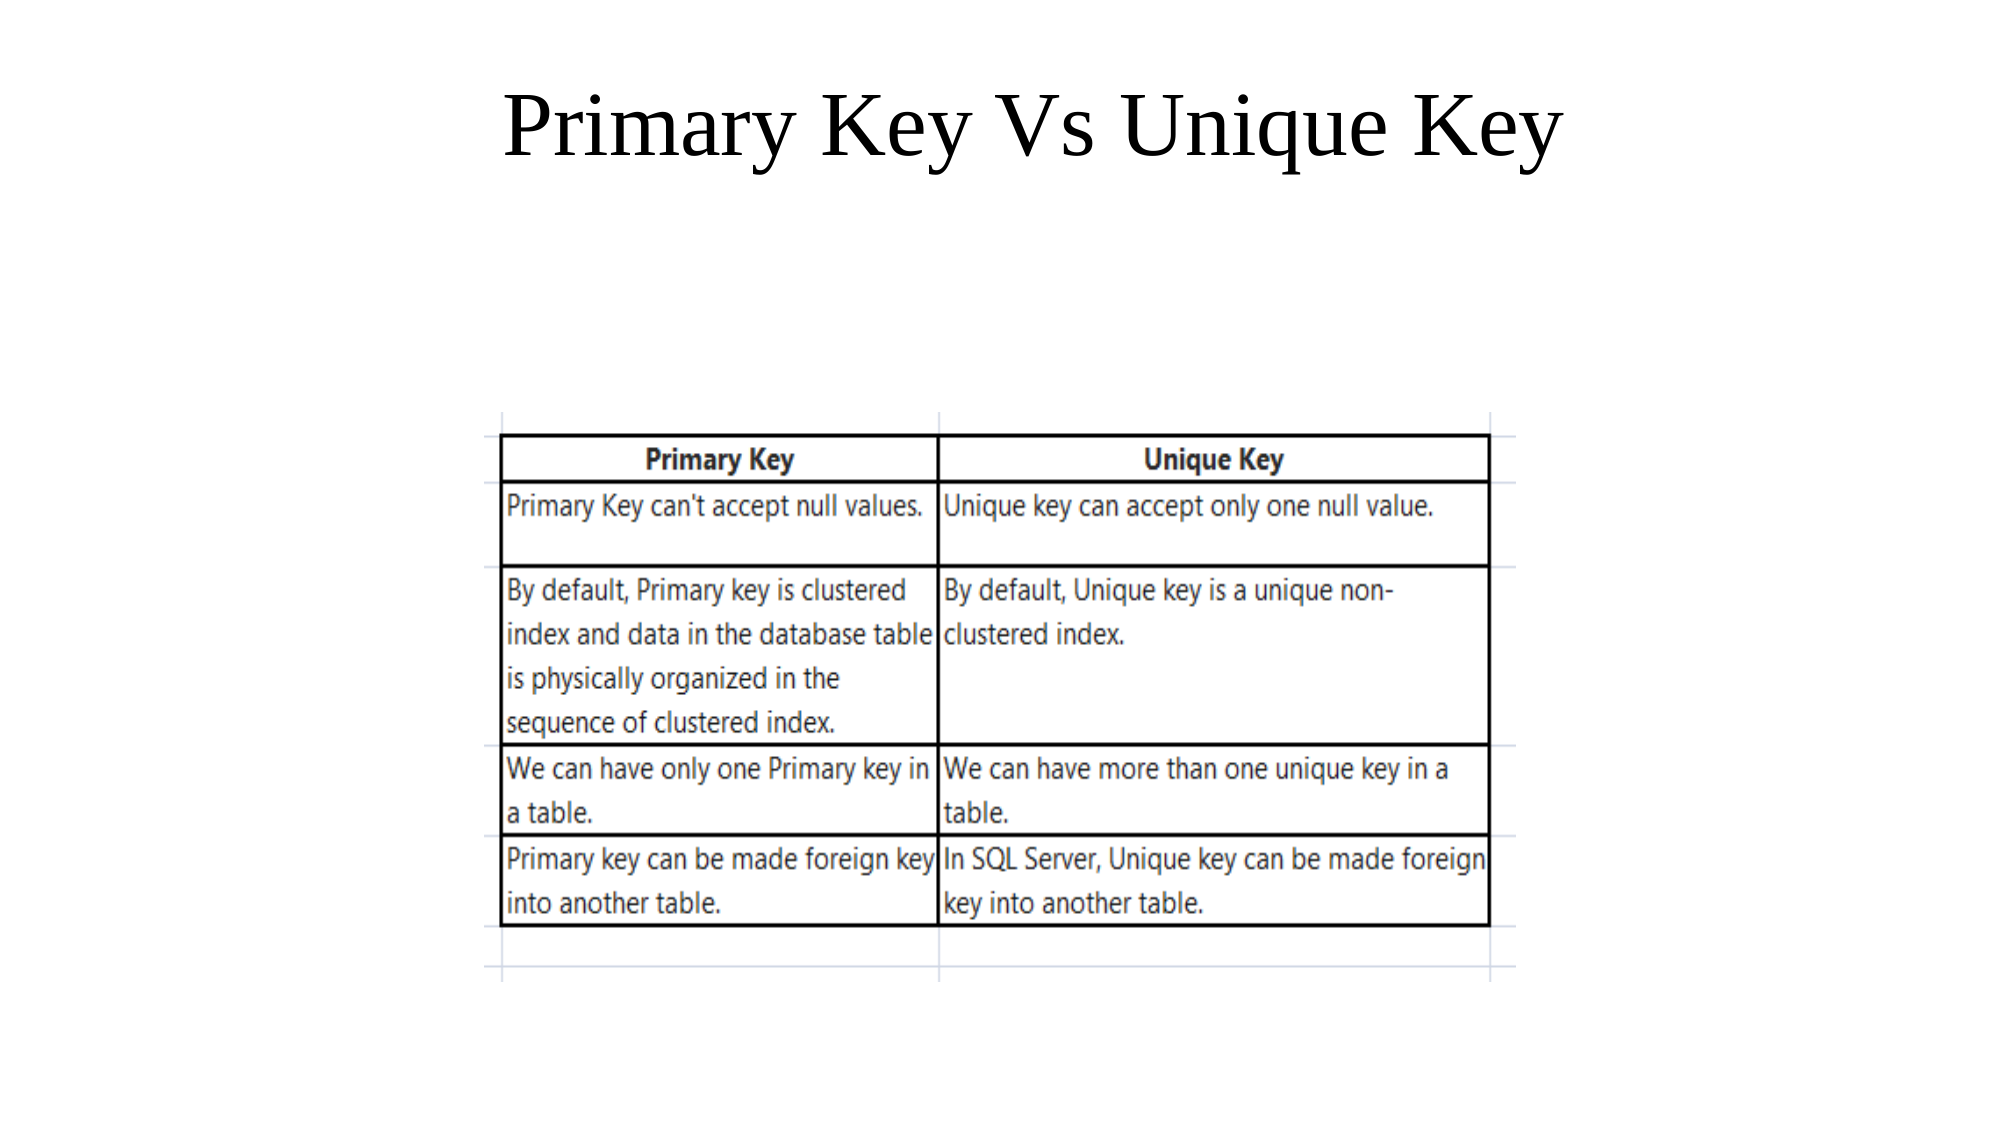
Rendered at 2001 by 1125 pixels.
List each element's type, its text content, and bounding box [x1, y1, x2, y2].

title Primary Key Vs Unique Key [315, 72, 1754, 179]
picture [484, 412, 1516, 982]
